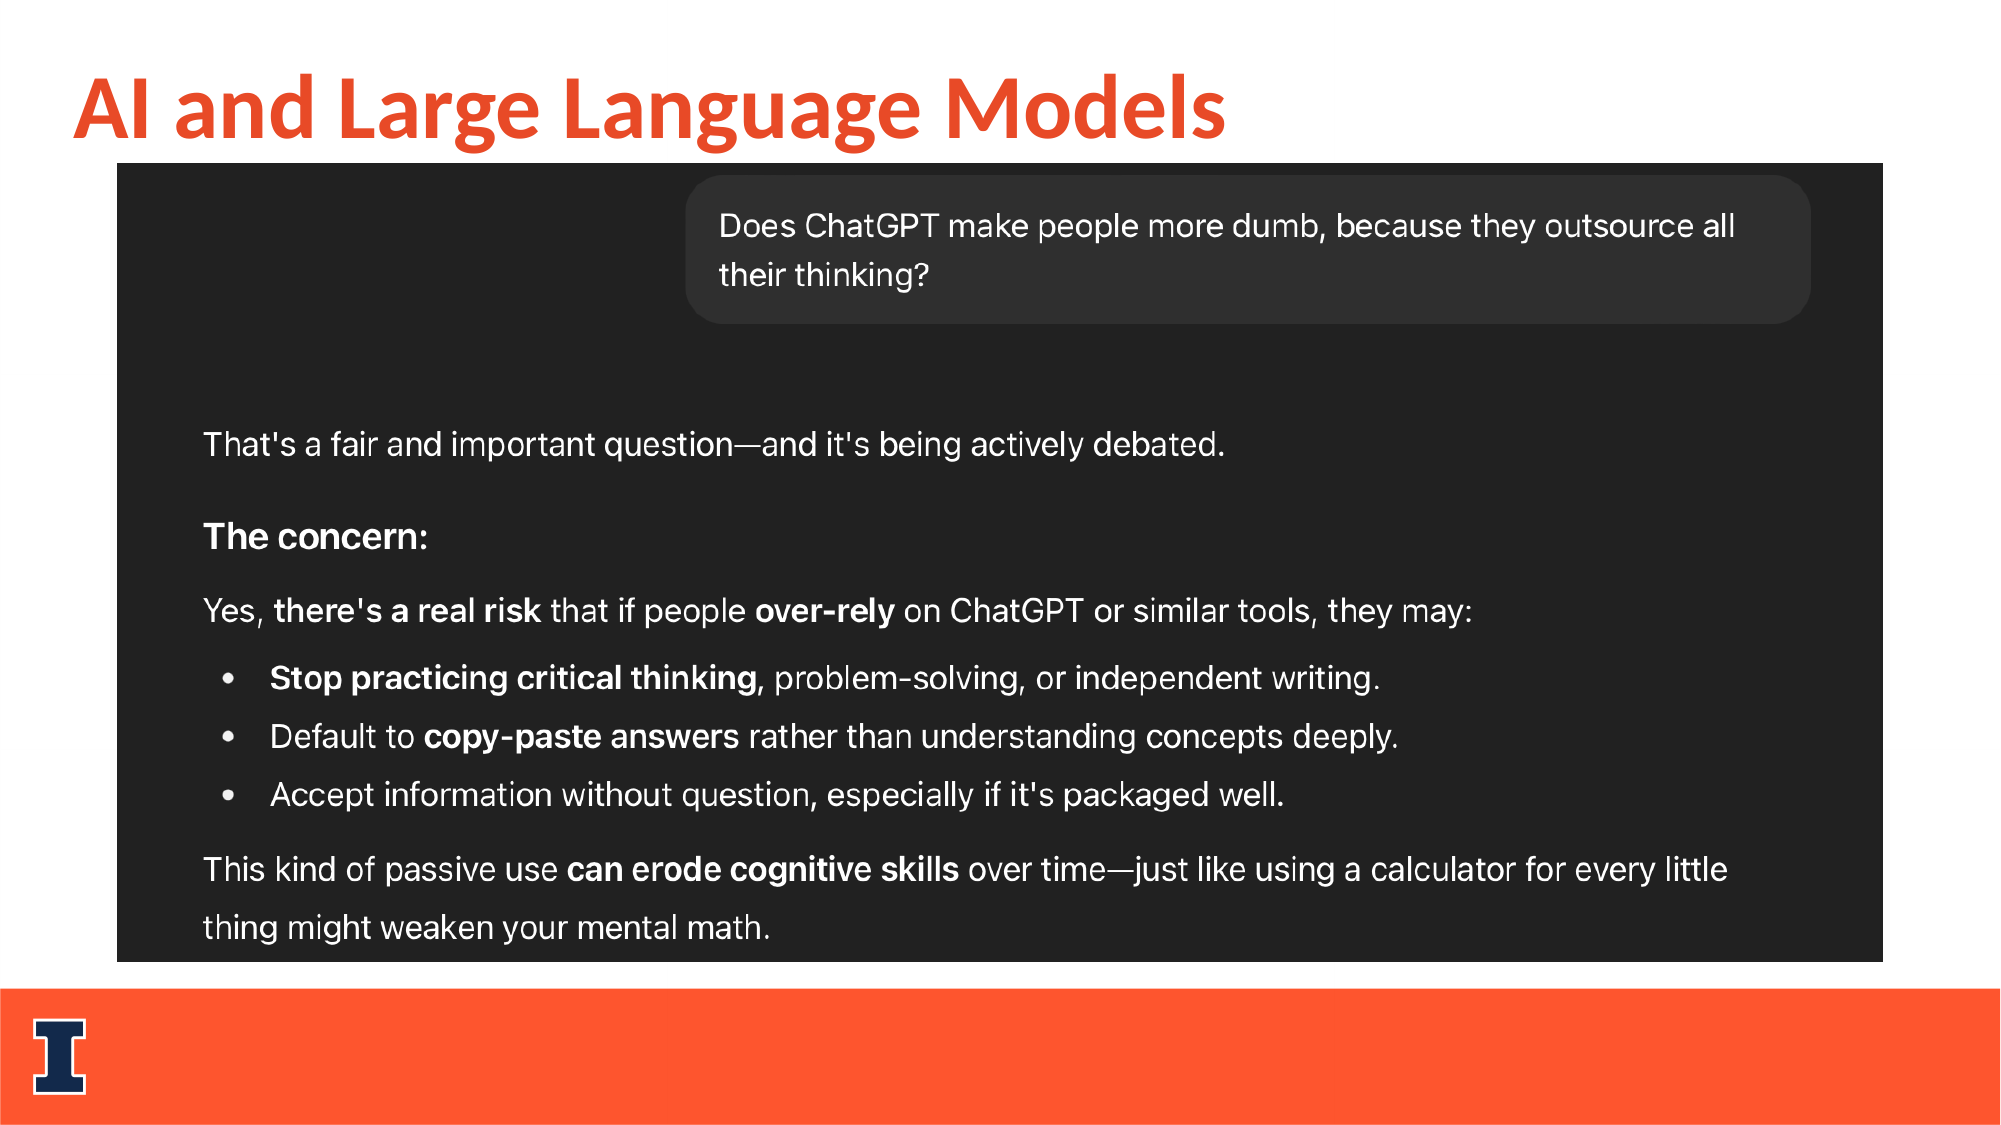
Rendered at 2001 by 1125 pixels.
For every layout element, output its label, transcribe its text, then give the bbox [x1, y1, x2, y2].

title AI and Large Language Models [58, 0, 1942, 218]
picture [0, 0, 2001, 1125]
